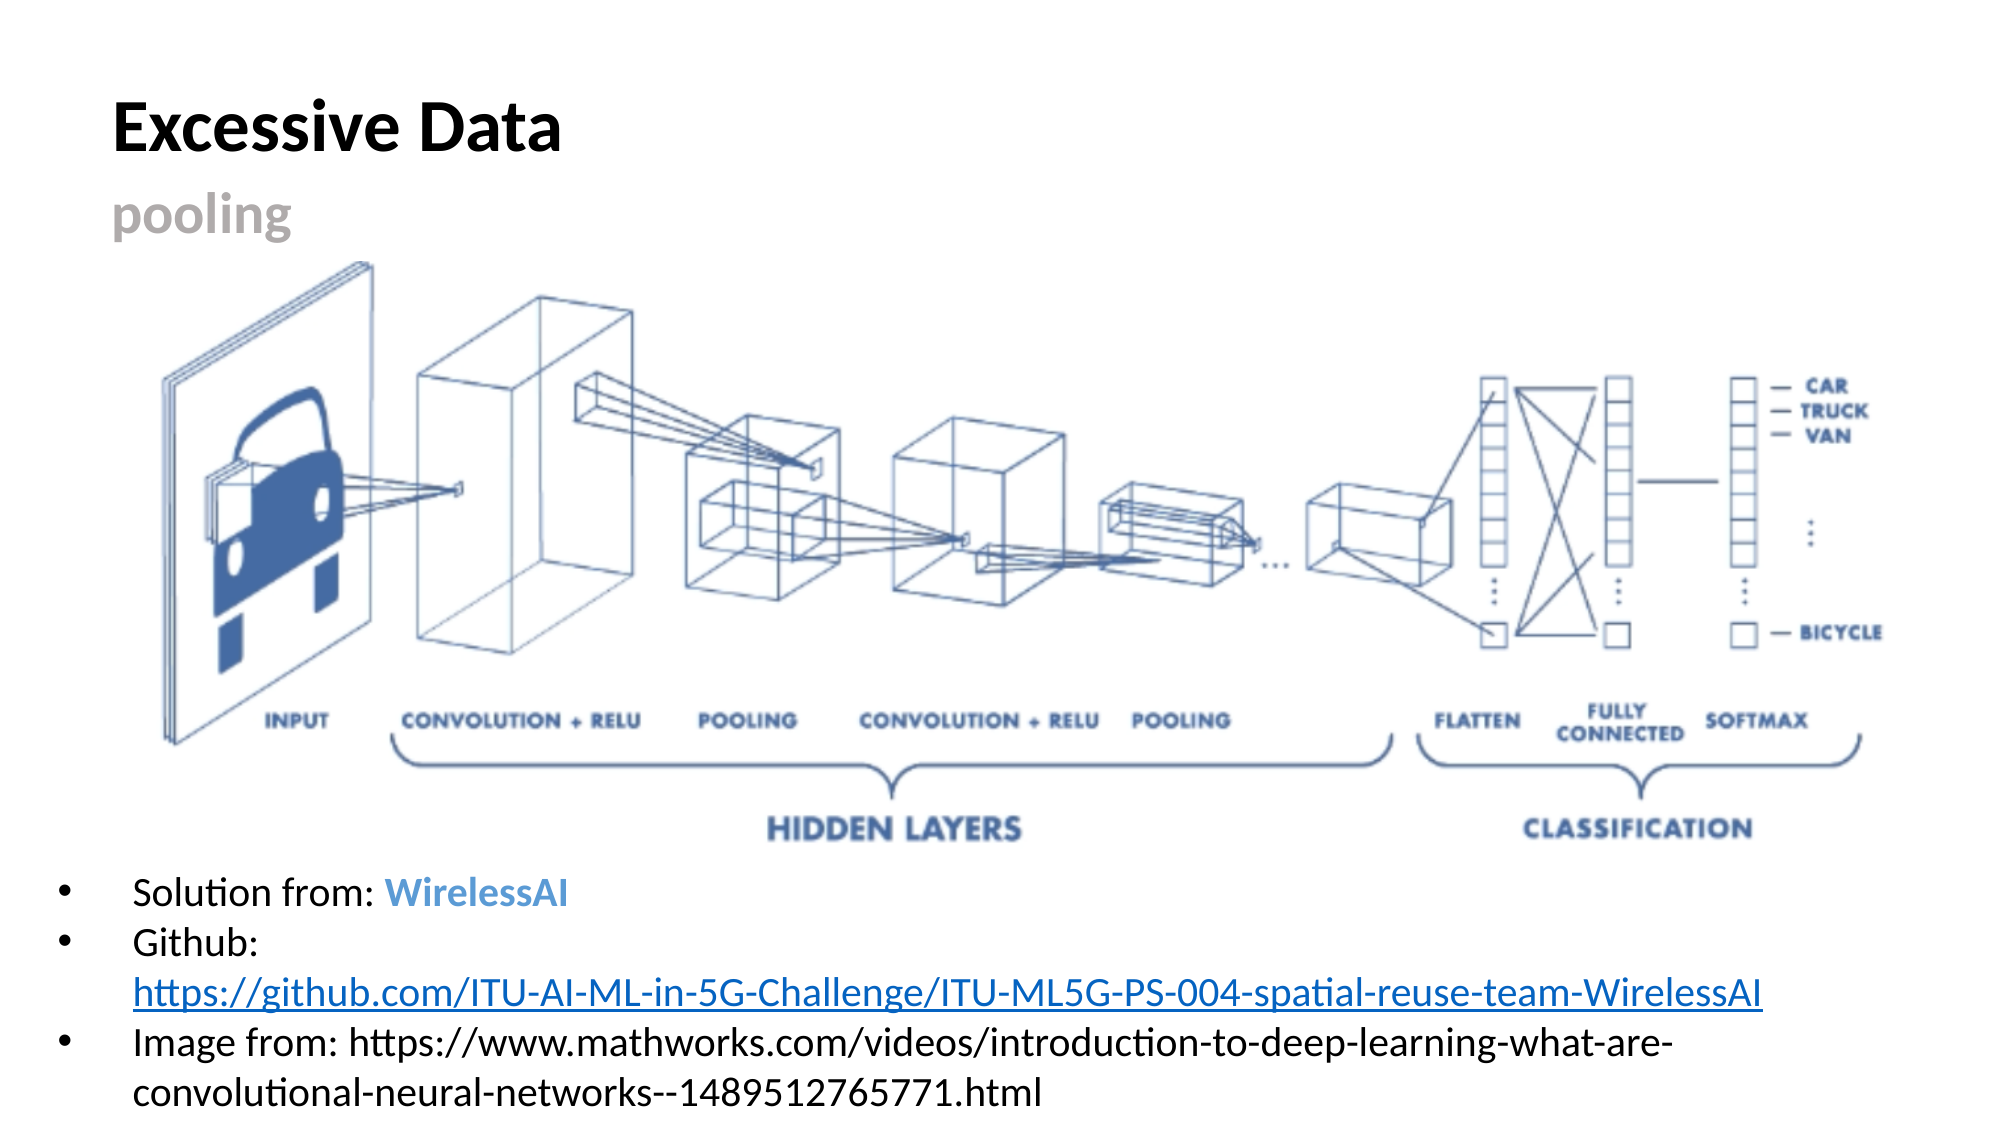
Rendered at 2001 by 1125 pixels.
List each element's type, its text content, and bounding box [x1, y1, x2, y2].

text_box pooling [96, 167, 307, 260]
picture [94, 260, 1958, 865]
text_box Excessive Data [97, 69, 580, 260]
text_box Solution from: WirelessAI Github: https://github.com/ITU-AI-ML-in-5G-Challenge/ITU-ML5G-PS-004-spatial-reuse-team-WirelessAI Image from: https://www.mathworks.com/videos/introduction-to-deep-learning-what-are-convolutional-neural-networks--1489512765771.html [42, 857, 1853, 1123]
